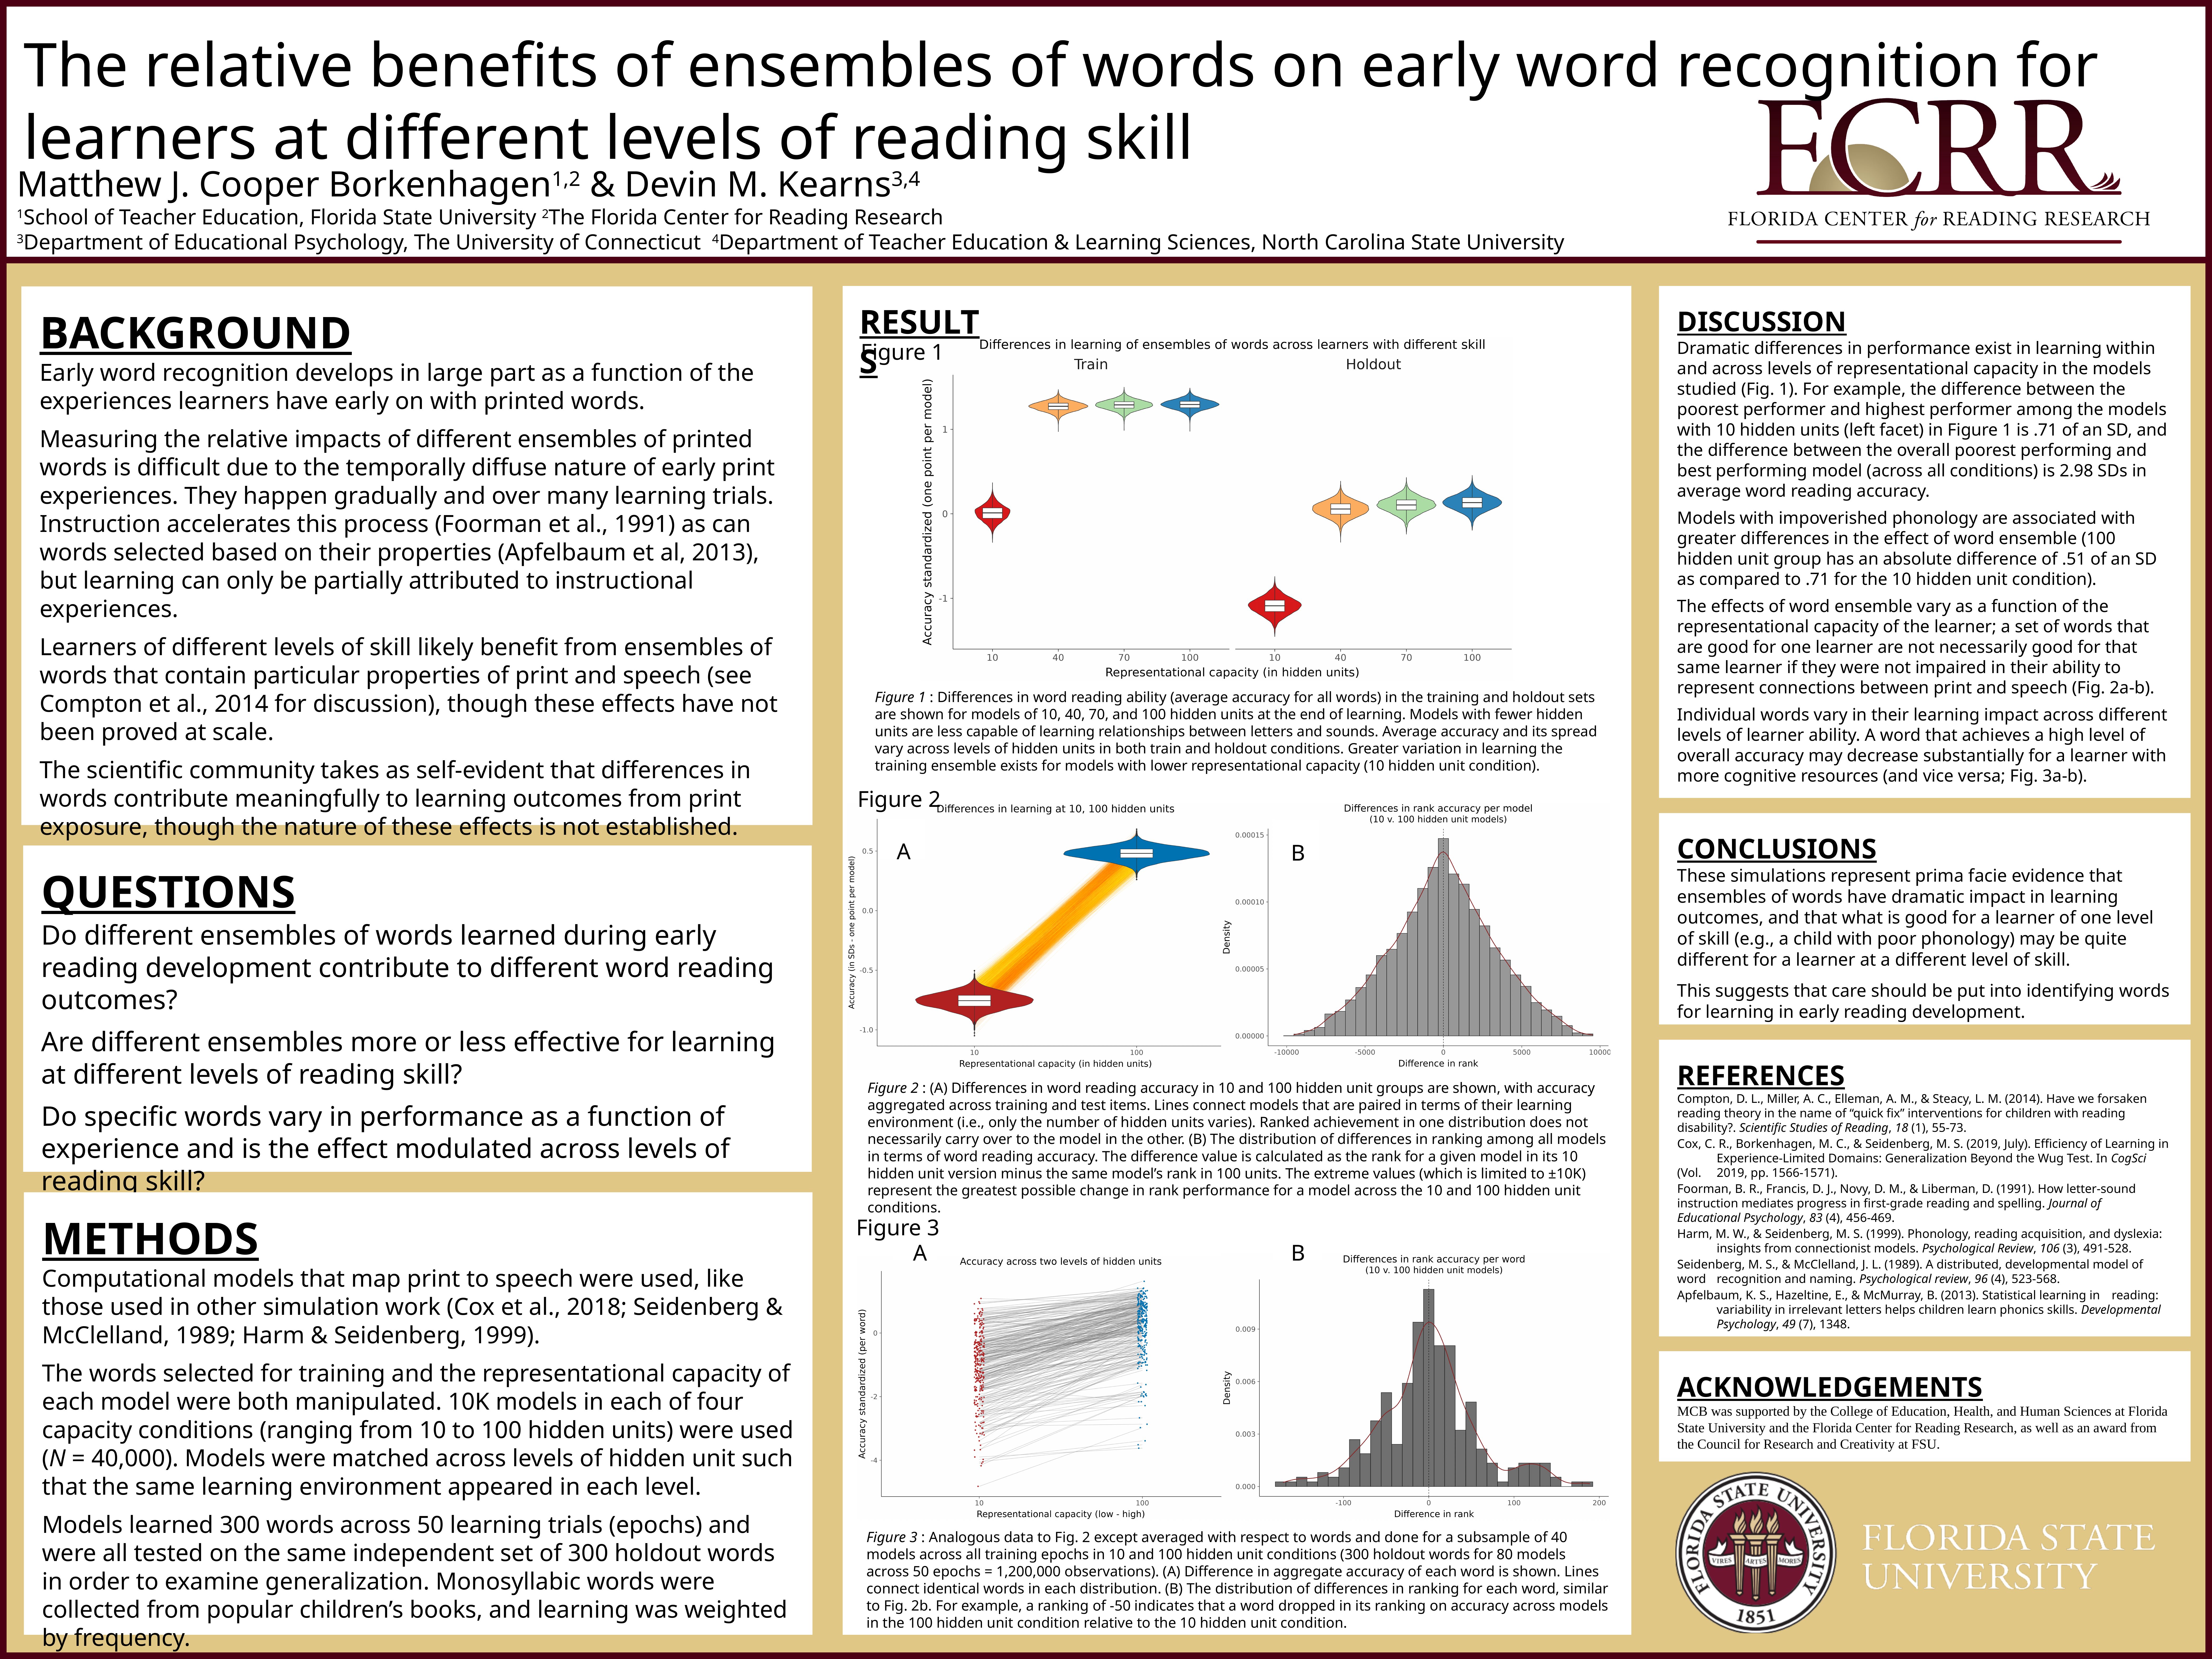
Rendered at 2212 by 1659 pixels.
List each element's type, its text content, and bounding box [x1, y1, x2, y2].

text_box [843, 359, 1631, 1060]
text_box Methods Computational models that map print to speech were used, like those used in other simulation work (Cox et al., 2018; Seidenberg & McClelland, 1989; Harm & Seidenberg, 1999). The words selected for training and the representational capacity of each model were both manipulated. 10K models in each of four capacity conditions (ranging from 10 to 100 hidden units) were used (N = 40,000). Models were matched across levels of hidden unit such that the same learning environment appeared in each level. Models learned 300 words across 50 learning trials (epochs) and were all tested on the same independent set of 300 holdout words in order to examine generalization. Monosyllabic words were collected from popular children’s books, and learning was weighted by frequency. [24, 1192, 813, 1635]
text_box A [895, 1235, 937, 1256]
text_box Background Early word recognition develops in large part as a function of the experiences learners have early on with printed words. Measuring the relative impacts of different ensembles of printed words is difficult due to the temporally diffuse nature of early print experiences. They happen gradually and over many learning trials. Instruction accelerates this process (Foorman et al., 1991) as can words selected based on their properties (Apfelbaum et al, 2013), but learning can only be partially attributed to instructional experiences. Learners of different levels of skill likely benefit from ensembles of words that contain particular properties of print and speech (see Compton et al., 2014 for discussion), though these effects have not been proved at scale. The scientific community takes as self-evident that differences in words contribute meaningfully to learning outcomes from print exposure, though the nature of these effects is not established. [21, 286, 813, 825]
text_box Results [841, 283, 1014, 322]
text_box Acknowledgements MCB was supported by the College of Education, Health, and Human Sciences at Florida State University and the Florida Center for Reading Research, as well as an award from the Council for Research and Creativity at FSU. [1659, 1351, 2191, 1461]
text_box Matthew J. Cooper Borkenhagen1,2 & Devin M. Kearns3,4 1School of Teacher Education, Florida State University 2The Florida Center for Reading Research 3Department of Educational Psychology, The University of Connecticut 4Department of Teacher Education & Learning Sciences, North Carolina State University [11, 159, 1685, 256]
text_box Figure 3 : Analogous data to Fig. 2 except averaged with respect to words and done for a subsample of 40 models across all training epochs in 10 and 100 hidden unit conditions (300 holdout words for 80 models across 50 epochs = 1,200,000 observations). (A) Difference in aggregate accuracy of each word is shown. Lines connect identical words in each distribution. (B) The distribution of differences in ranking for each word, similar to Fig. 2b. For example, a ranking of -50 indicates that a word dropped in its ranking on accuracy across models in the 100 hidden unit condition relative to the 10 hidden unit condition. [848, 1510, 1631, 1630]
text_box Figure 2 : (A) Differences in word reading accuracy in 10 and 100 hidden unit groups are shown, with accuracy aggregated across training and test items. Lines connect models that are paired in terms of their learning environment (i.e., only the number of hidden units varies). Ranked achievement in one distribution does not necessarily carry over to the model in the other. (B) The distribution of differences in ranking among all models in terms of word reading accuracy. The difference value is calculated as the rank for a given model in its 10 hidden unit version minus the same model’s rank in 100 units. The extreme values (which is limited to ±10K) represent the greatest possible change in rank performance for a model across the 10 and 100 hidden unit conditions. [849, 1060, 1638, 1113]
text_box References Compton, D. L., Miller, A. C., Elleman, A. M., & Steacy, L. M. (2014). Have we forsaken reading theory in the name of “quick fix” interventions for children with reading disability?. Scientific Studies of Reading, 18 (1), 55-73. Cox, C. R., Borkenhagen, M. C., & Seidenberg, M. S. (2019, July). Efficiency of Learning in Experience-Limited Domains: Generalization Beyond the Wug Test. In CogSci (Vol. 2019, pp. 1566-1571). Foorman, B. R., Francis, D. J., Novy, D. M., & Liberman, D. (1991). How letter-sound instruction mediates progress in first-grade reading and spelling. Journal of Educational Psychology, 83 (4), 456-469. Harm, M. W., & Seidenberg, M. S. (1999). Phonology, reading acquisition, and dyslexia: insights from connectionist models. Psychological Review, 106 (3), 491-528. Seidenberg, M. S., & McClelland, J. L. (1989). A distributed, developmental model of word recognition and naming. Psychological review, 96 (4), 523-568. Apfelbaum, K. S., Hazeltine, E., & McMurray, B. (2013). Statistical learning in reading: variability in irrelevant letters helps children learn phonics skills. Developmental Psychology, 49 (7), 1348. [1659, 1040, 2191, 1336]
text_box [0, 1652, 2212, 1659]
text_box [0, 264, 7, 1652]
picture [847, 803, 1610, 1070]
text_box [843, 806, 1631, 1635]
text_box Figure 2 [839, 767, 964, 806]
text_box [0, 0, 7, 256]
text_box Discussion Dramatic differences in performance exist in learning within and across levels of representational capacity in the models studied (Fig. 1). For example, the difference between the poorest performer and highest performer among the models with 10 hidden units (left facet) in Figure 1 is .71 of an SD, and the difference between the overall poorest performing and best performing model (across all conditions) is 2.98 SDs in average word reading accuracy. Models with impoverished phonology are associated with greater differences in the effect of word ensemble (100 hidden unit group has an absolute difference of .51 of an SD as compared to .71 for the 10 hidden unit condition). The effects of word ensemble vary as a function of the representational capacity of the learner; a set of words that are good for one learner are not necessarily good for that same learner if they were not impaired in their ability to represent connections between print and speech (Fig. 2a-b). Individual words vary in their learning impact across different levels of learner ability. A word that achieves a high level of overall accuracy may decrease substantially for a learner with more cognitive resources (and vice versa; Fig. 3a-b). [1659, 286, 2191, 798]
text_box Figure 3 [838, 1195, 977, 1235]
text_box B [1273, 1221, 1322, 1253]
text_box [994, 286, 1631, 670]
text_box Figure 1 [843, 322, 994, 359]
text_box Figure 1 : Differences in word reading ability (average accuracy for all words) in the training and holdout sets are shown for models of 10, 40, 70, and 100 hidden units at the end of learning. Models with fewer hidden units are less capable of learning relationships between letters and sounds. Average accuracy and its spread vary across levels of hidden units in both train and holdout conditions. Greater variation in learning the training ensemble exists for models with lower representational capacity (10 hidden unit condition). [857, 670, 1637, 737]
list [1675, 1471, 2155, 1633]
text_box [2205, 0, 2212, 1652]
picture [1728, 98, 2150, 244]
text_box The relative benefits of ensembles of words on early word recognition for learners at different levels of reading skill [20, 24, 2205, 173]
picture [920, 337, 1514, 681]
text_box Questions Do different ensembles of words learned during early reading development contribute to different word reading outcomes? Are different ensembles more or less effective for learning at different levels of reading skill? Do specific words vary in performance as a function of experience and is the effect modulated across levels of reading skill? [23, 845, 812, 1172]
text_box [7, 0, 2205, 7]
picture [857, 1253, 1611, 1521]
text_box Conclusions These simulations represent prima facie evidence that ensembles of words have dramatic impact in learning outcomes, and that what is good for a learner of one level of skill (e.g., a child with poor phonology) may be quite different for a learner at a different level of skill. This suggests that care should be put into identifying words for learning in early reading development. [1659, 813, 2191, 1025]
text_box [7, 264, 2205, 1652]
text_box [0, 256, 2205, 264]
